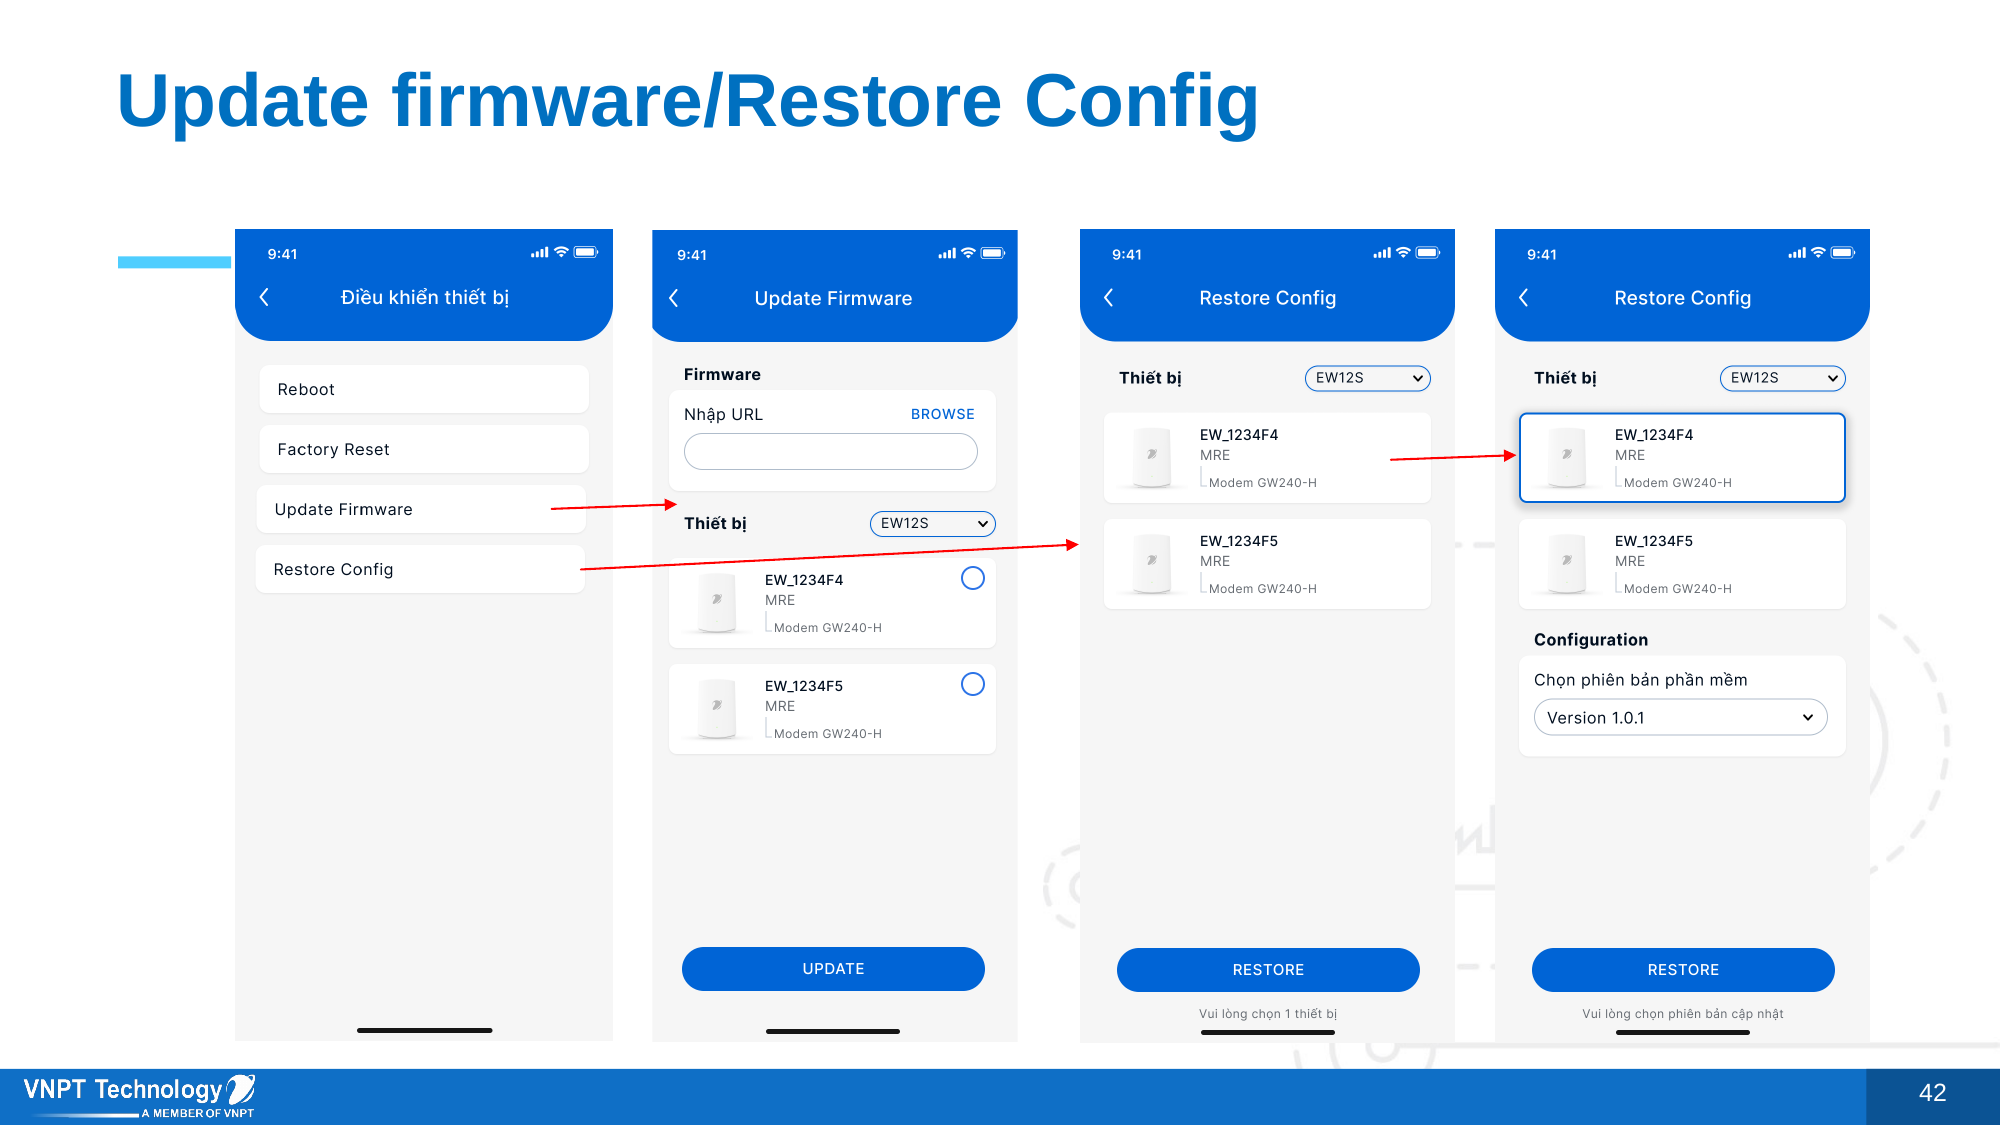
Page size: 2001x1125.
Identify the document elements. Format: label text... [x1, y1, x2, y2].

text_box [1390, 454, 1517, 461]
slide_number 19 [1043, 467, 2000, 1068]
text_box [551, 503, 678, 510]
picture [651, 570, 1019, 1047]
picture [651, 229, 1019, 543]
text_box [580, 543, 1074, 570]
title Update firmware/Restore Config [101, 44, 1899, 184]
picture [22, 1070, 257, 1120]
slide_number 42 [1866, 1069, 2000, 1125]
picture [1079, 229, 1870, 1043]
picture [235, 229, 614, 1042]
